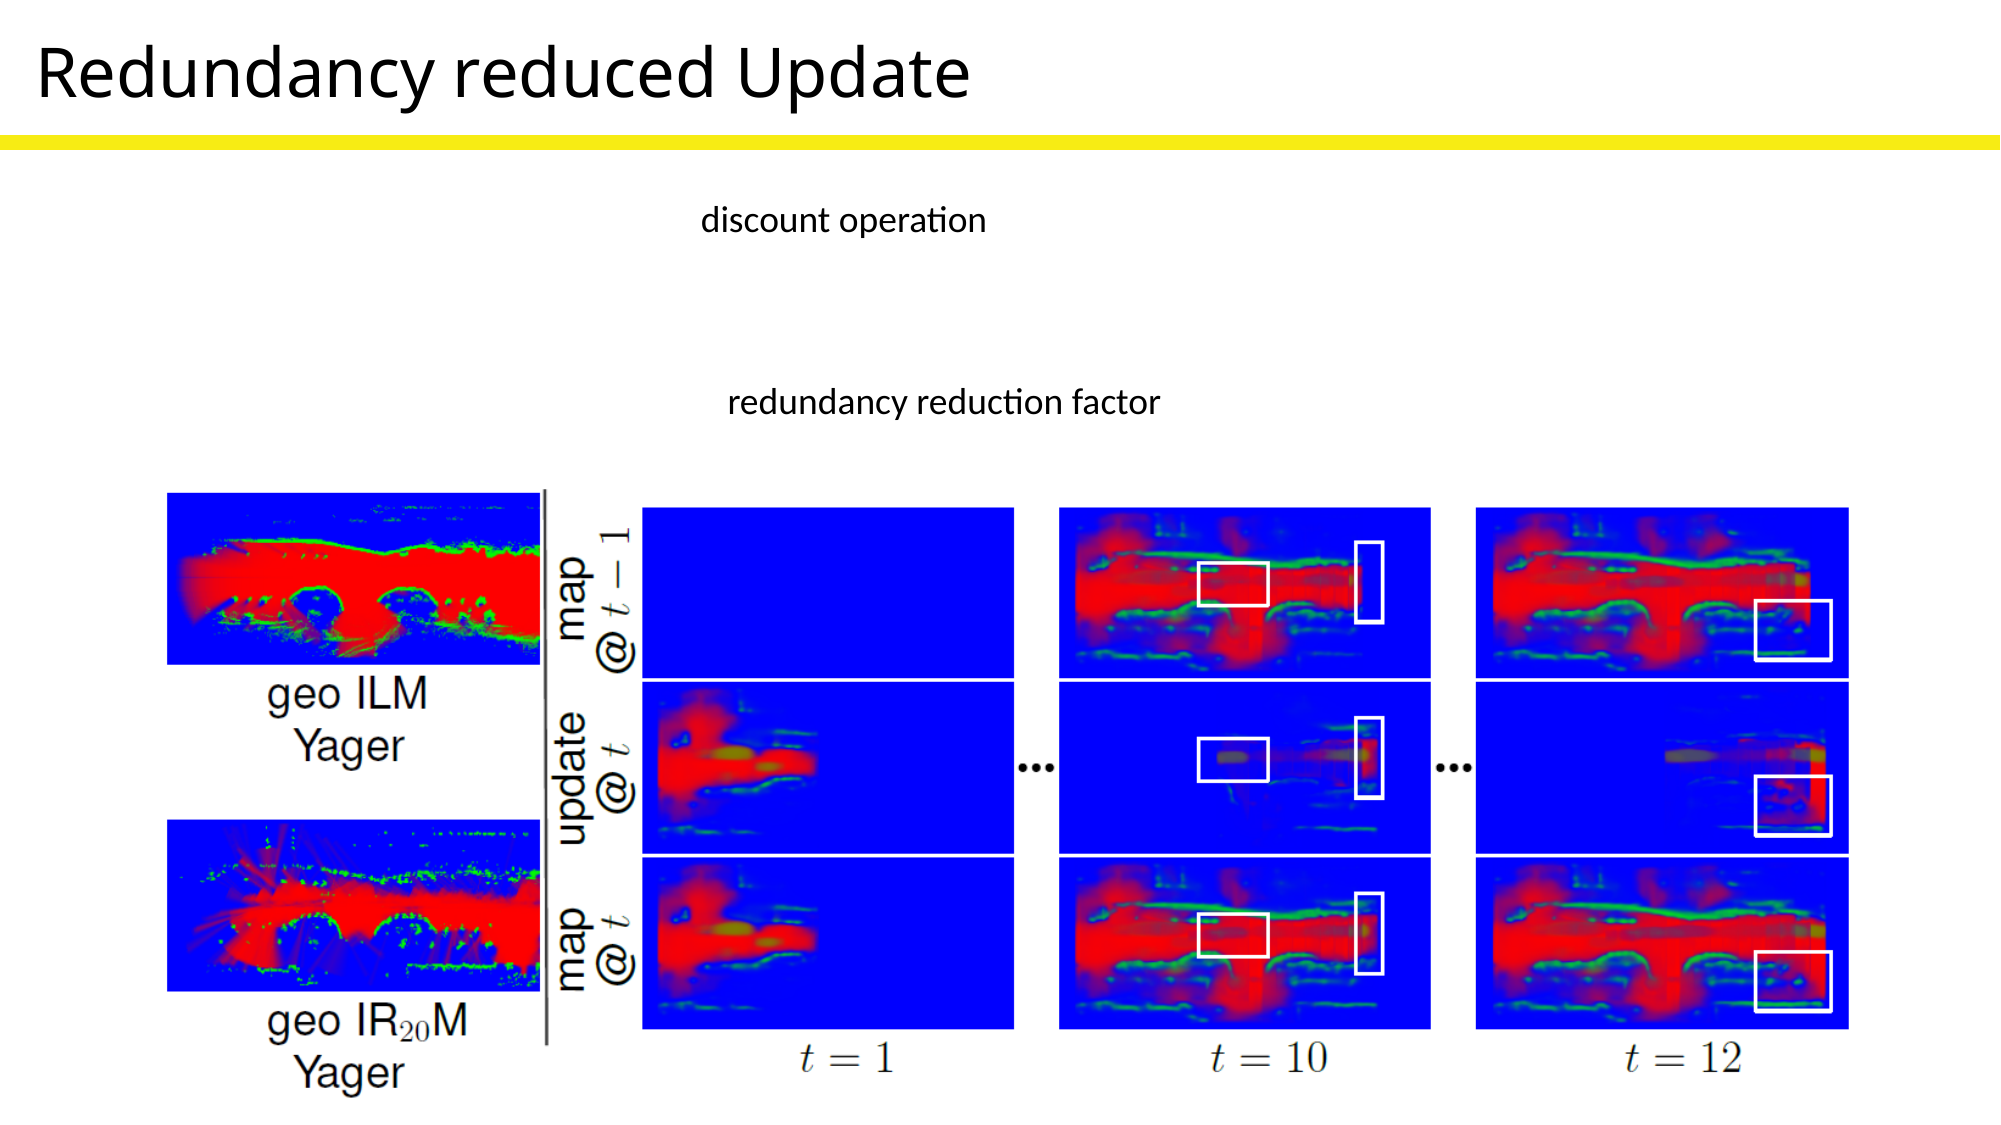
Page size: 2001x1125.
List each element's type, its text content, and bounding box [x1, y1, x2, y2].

title Redundancy reduced Update [20, 29, 1855, 121]
text_box [0, 134, 2000, 151]
picture [155, 482, 1855, 1105]
